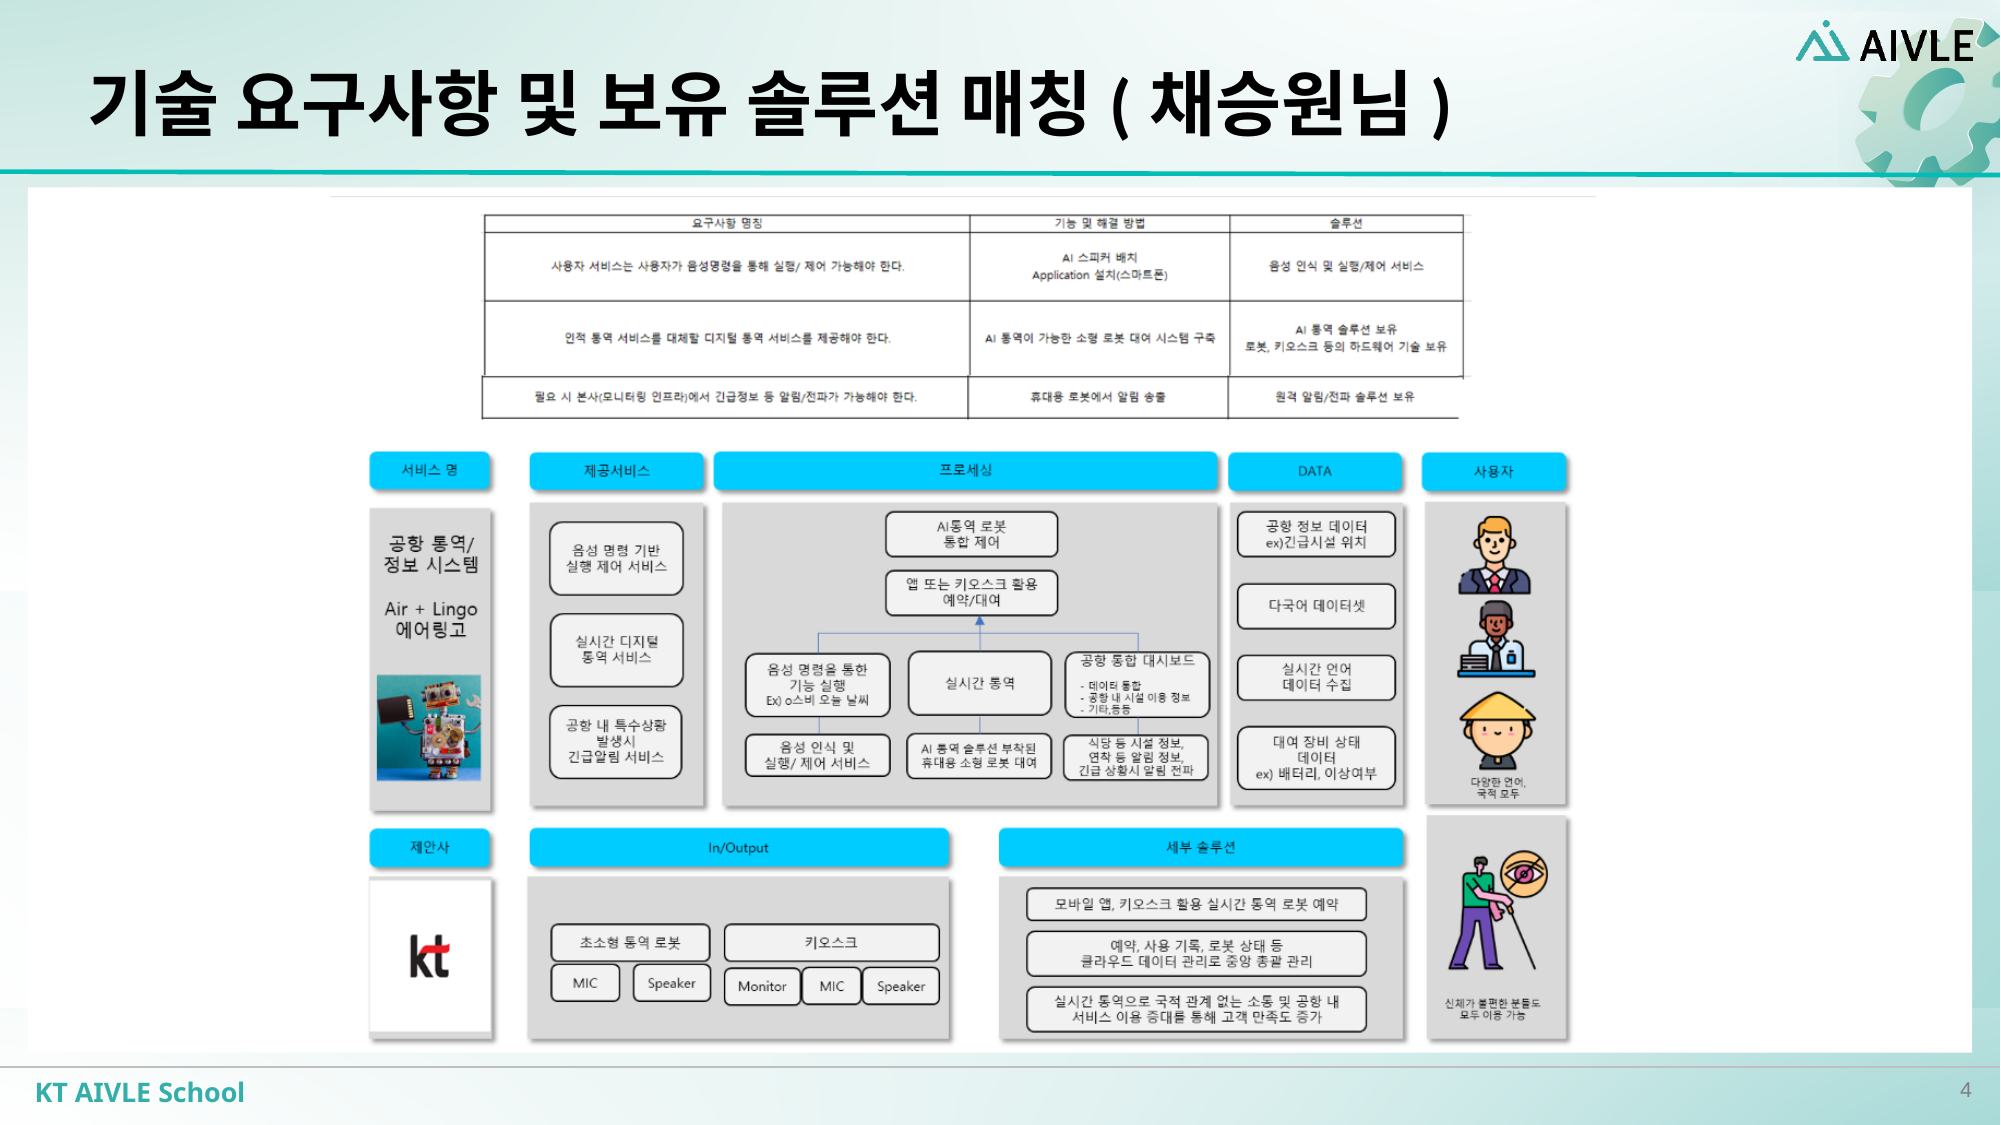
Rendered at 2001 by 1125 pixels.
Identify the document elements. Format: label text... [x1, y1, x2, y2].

picture [0, 1068, 2000, 1125]
picture [0, 174, 2000, 1066]
picture [0, 0, 2000, 172]
title 기술 요구사항 및 보유 솔루션 매칭(채승원님) [72, 61, 1848, 159]
